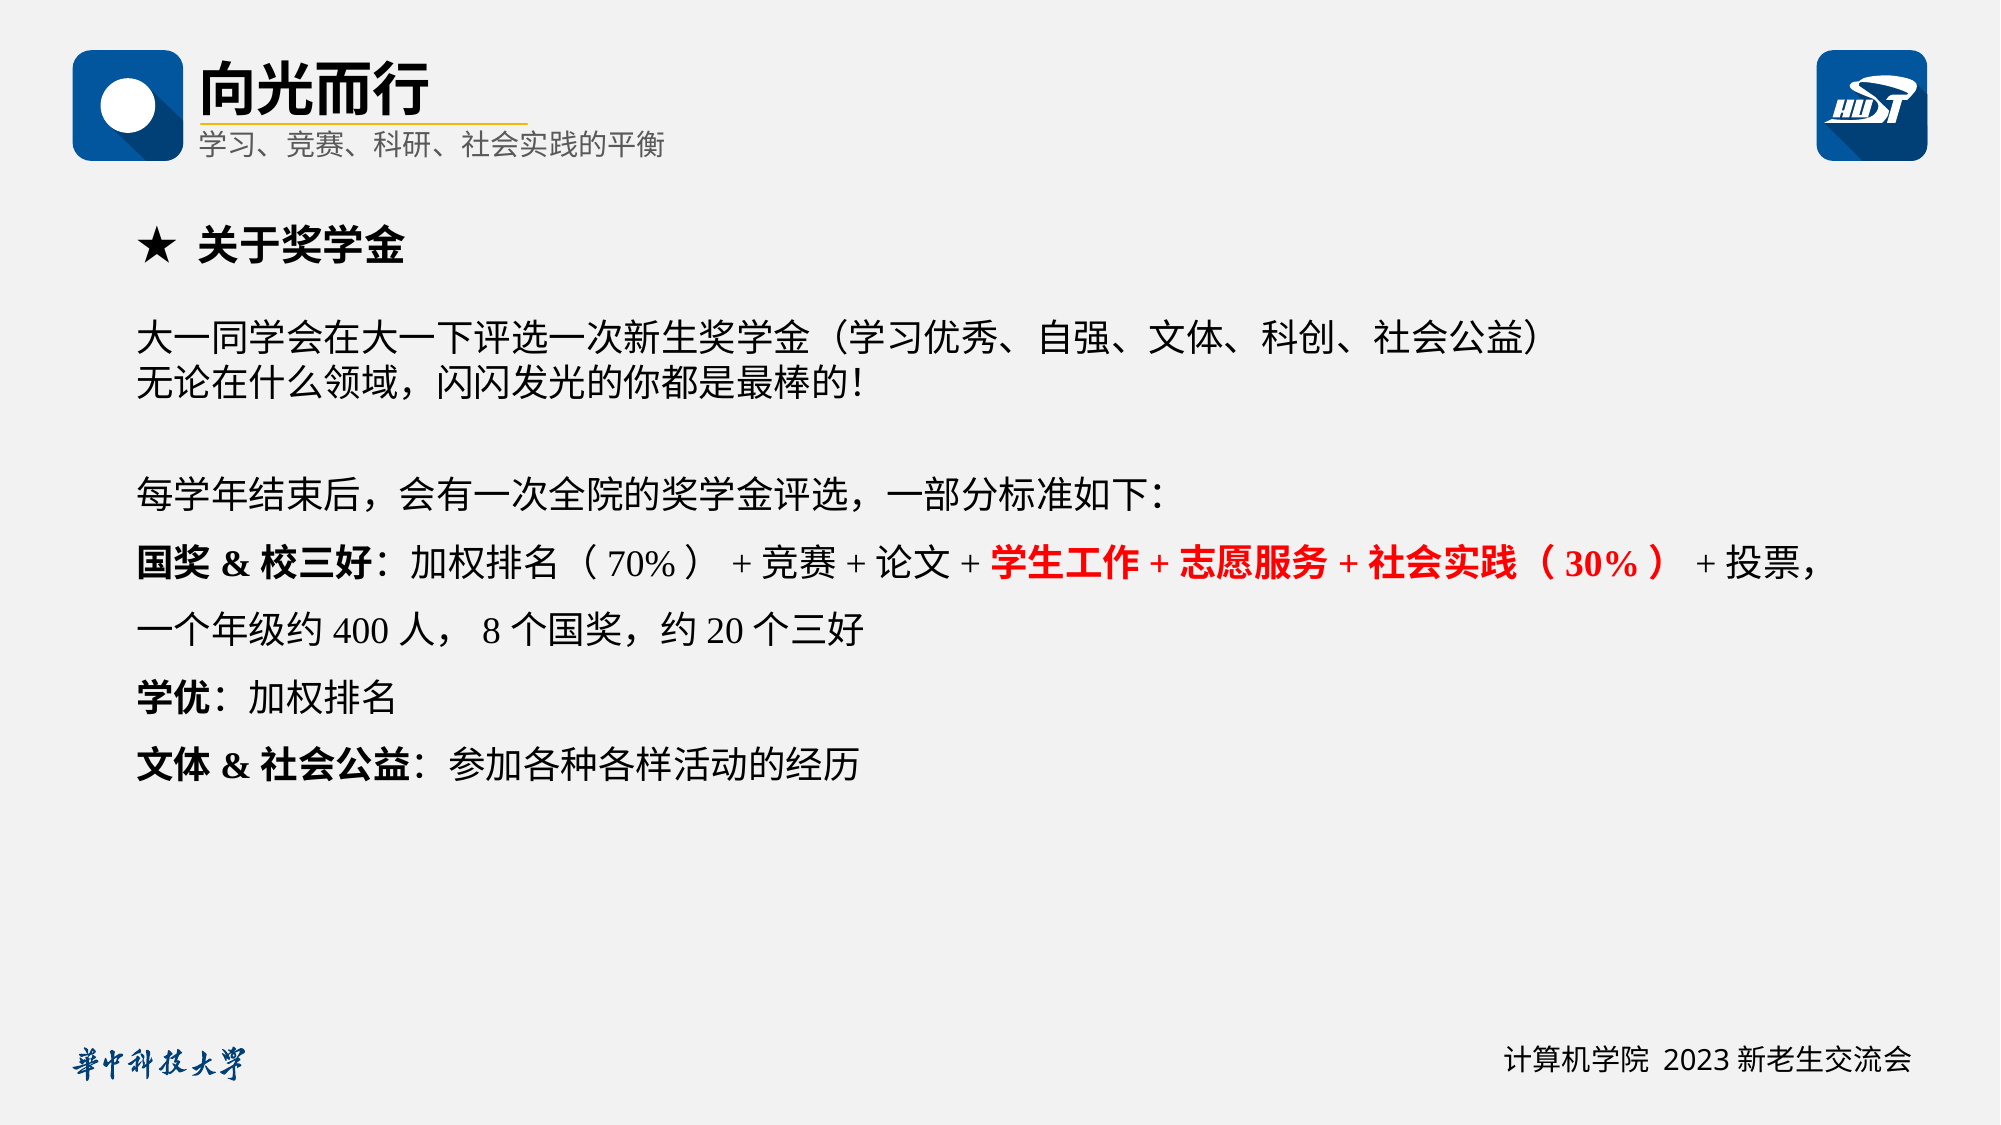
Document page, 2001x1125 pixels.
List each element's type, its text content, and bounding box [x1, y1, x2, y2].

text_box ★ 关于奖学金 大一同学会在大一下评选一次新生奖学金（学习优秀、自强、文体、科创、社会公益） 无论在什么领域，闪闪发光的你都是最棒的！ 每学年结束后，会有一次全院的奖学金评选，一部分标准如下： 国奖&校三好：加权排名（70%）+竞赛+论文+学生工作+志愿服务+社会实践（30%）+投票，一个年级约400人，8个国奖，约20个三好 学优：加权排名 文体&社会公益：参加各种各样活动的经历 [121, 211, 1877, 929]
list 学习、竞赛、科研、社会实践的平衡 [183, 119, 1221, 170]
list 向光而行 [183, 44, 1221, 119]
